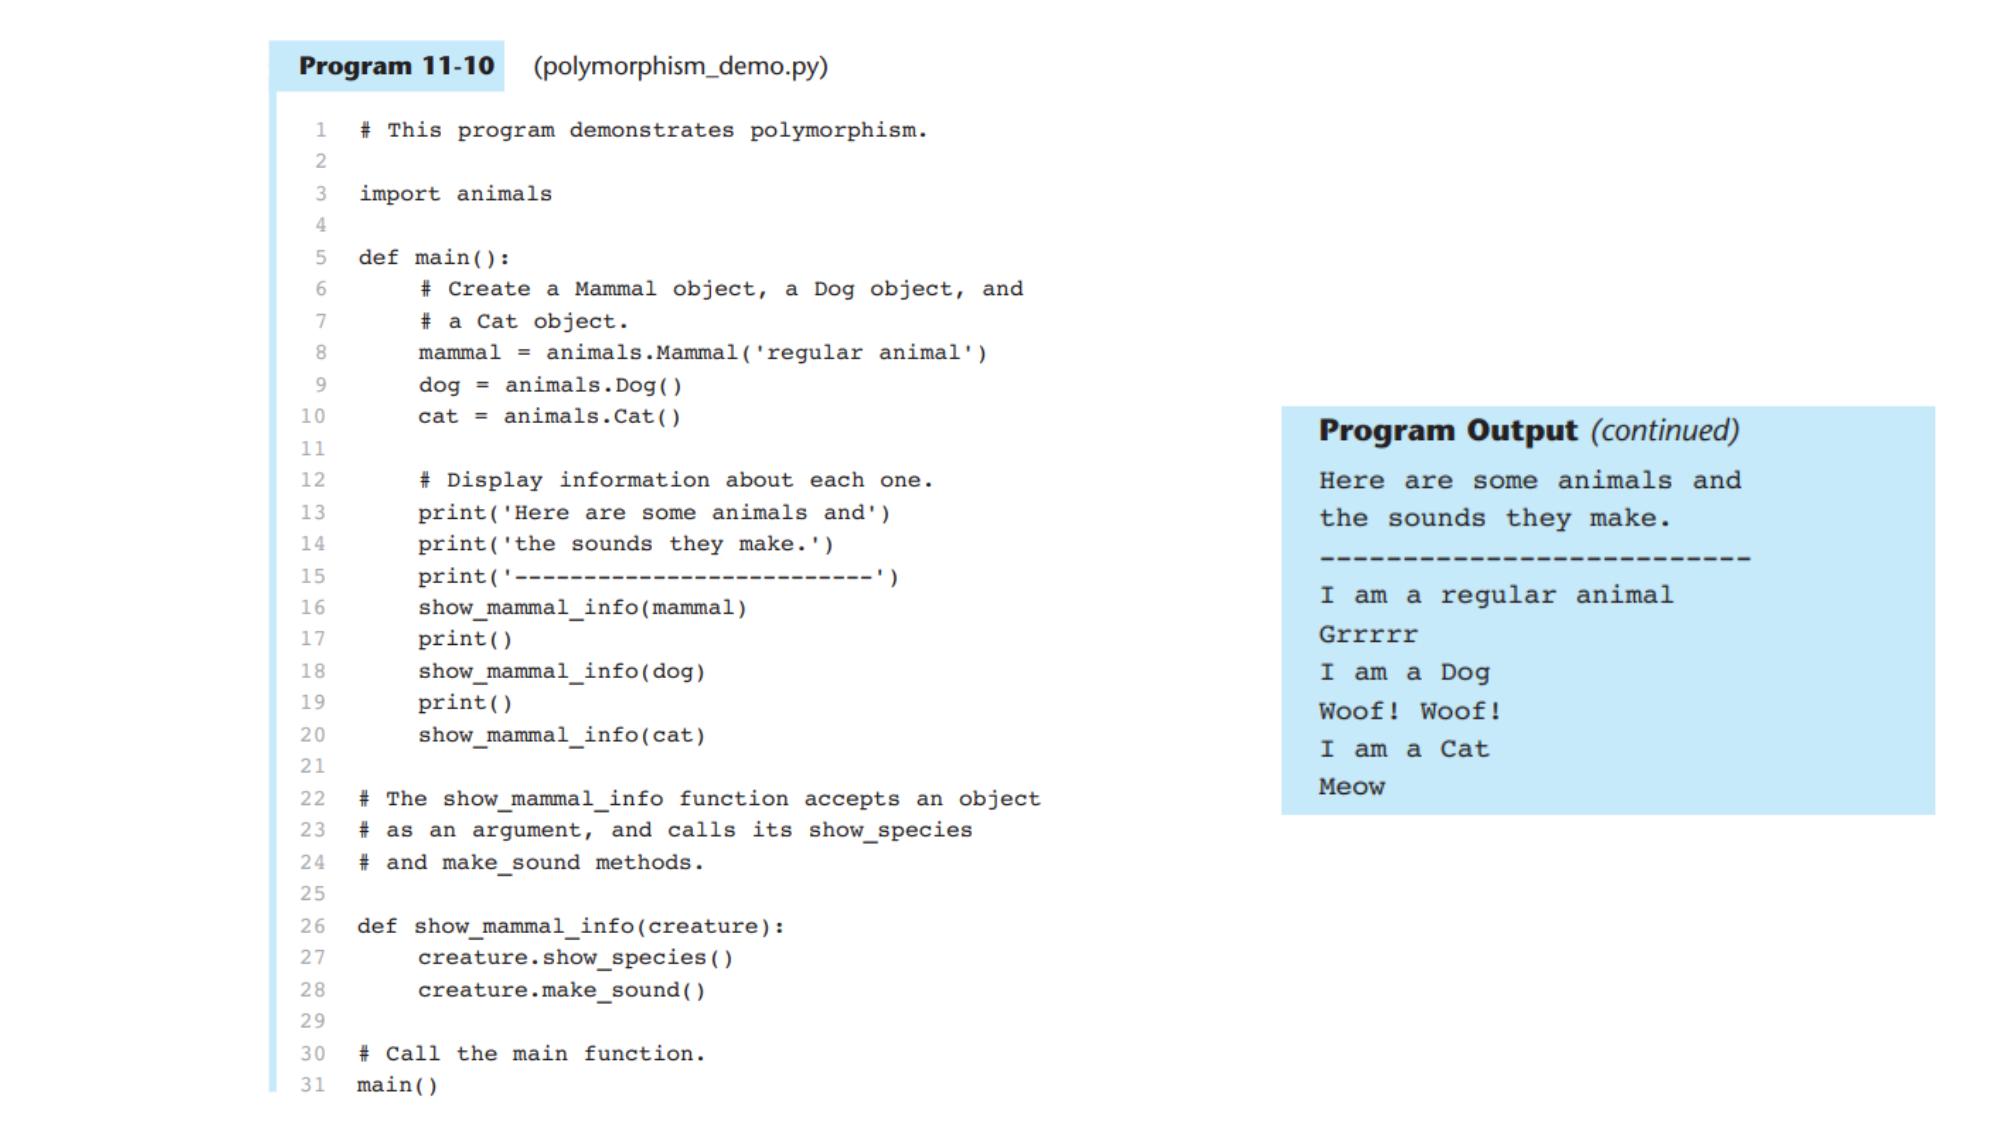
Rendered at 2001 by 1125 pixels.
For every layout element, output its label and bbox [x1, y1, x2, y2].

picture [162, 28, 1067, 1097]
picture [1223, 381, 1936, 836]
